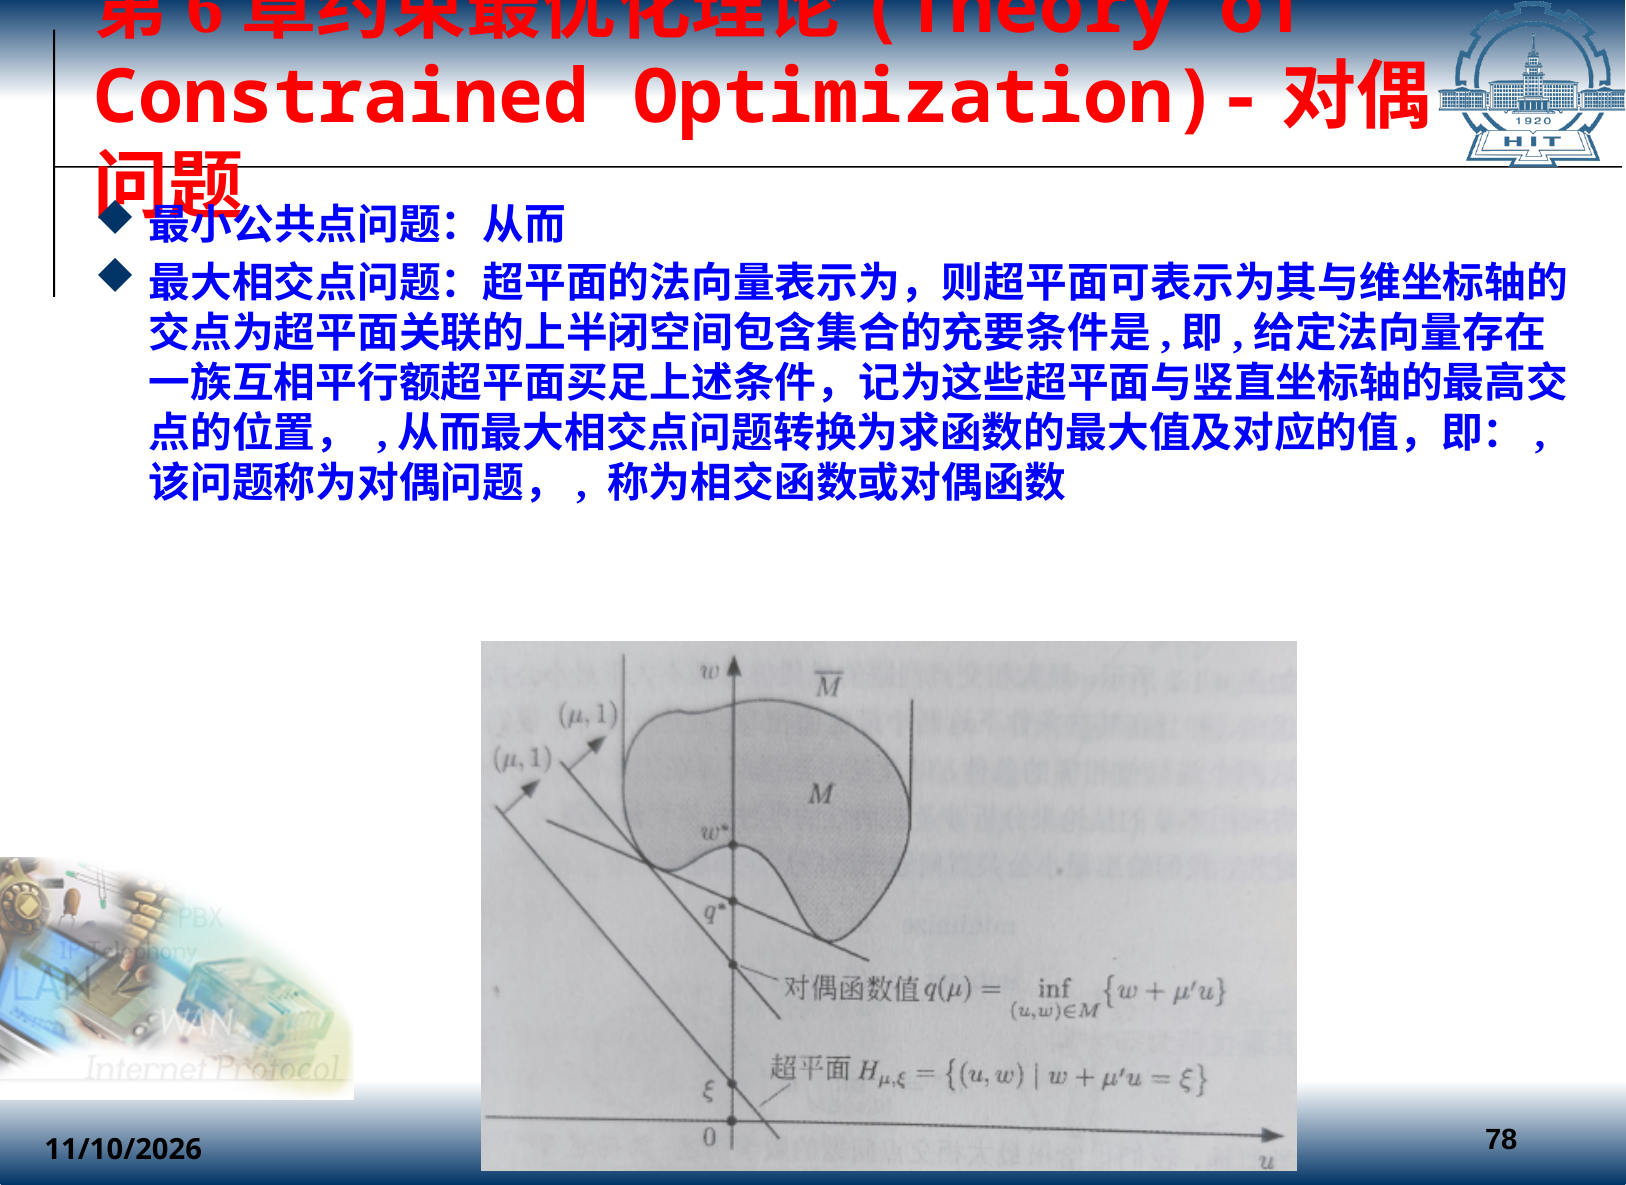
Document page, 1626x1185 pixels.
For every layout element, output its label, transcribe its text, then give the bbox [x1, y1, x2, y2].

picture [1438, 1, 1626, 167]
picture [0, 857, 354, 1100]
picture [481, 641, 1297, 1172]
title 第6章约束最优化理论(Theory of Constrained Optimization)-对偶问题 [78, 29, 1498, 155]
